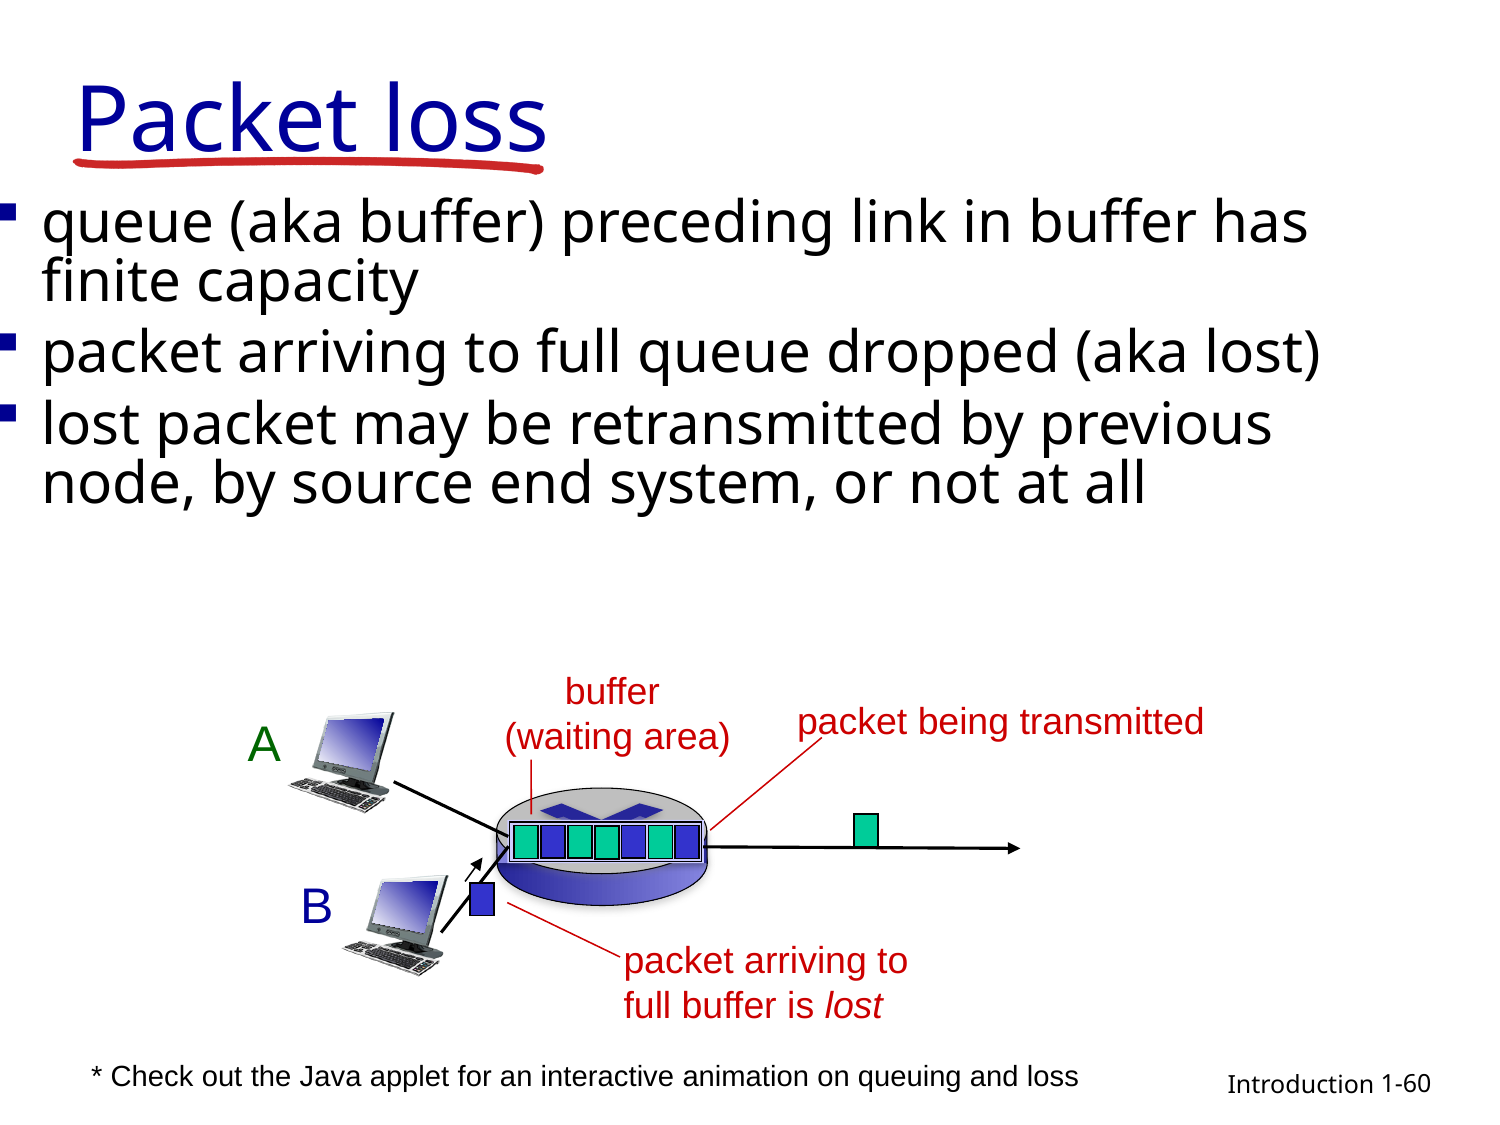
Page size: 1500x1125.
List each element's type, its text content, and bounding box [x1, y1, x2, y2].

text_box B [285, 866, 349, 941]
text_box packet being transmitted [782, 689, 1220, 750]
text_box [496, 787, 708, 906]
text_box [712, 842, 1021, 855]
footer Introduction [914, 1060, 1391, 1109]
text_box packet arriving to full buffer is lost [608, 928, 924, 1034]
title Packet loss [59, 21, 1335, 187]
picture [70, 152, 549, 180]
list queue (aka buffer) preceding link in buffer has finite capacity packet arriving to full queue dropped (aka lost) lost packet may be retransmitted by previous node, by source end system, or not at all [0, 187, 1357, 950]
text_box * Check out the Java applet for an interactive animation on queuing and loss [76, 1050, 1096, 1100]
text_box [470, 882, 495, 916]
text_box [315, 869, 451, 984]
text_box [261, 707, 397, 822]
slide_number 1-60 [1365, 1059, 1477, 1106]
text_box buffer (waiting area) [489, 659, 746, 765]
text_box [464, 857, 483, 882]
text_box A [232, 704, 296, 780]
text_box [853, 814, 878, 847]
